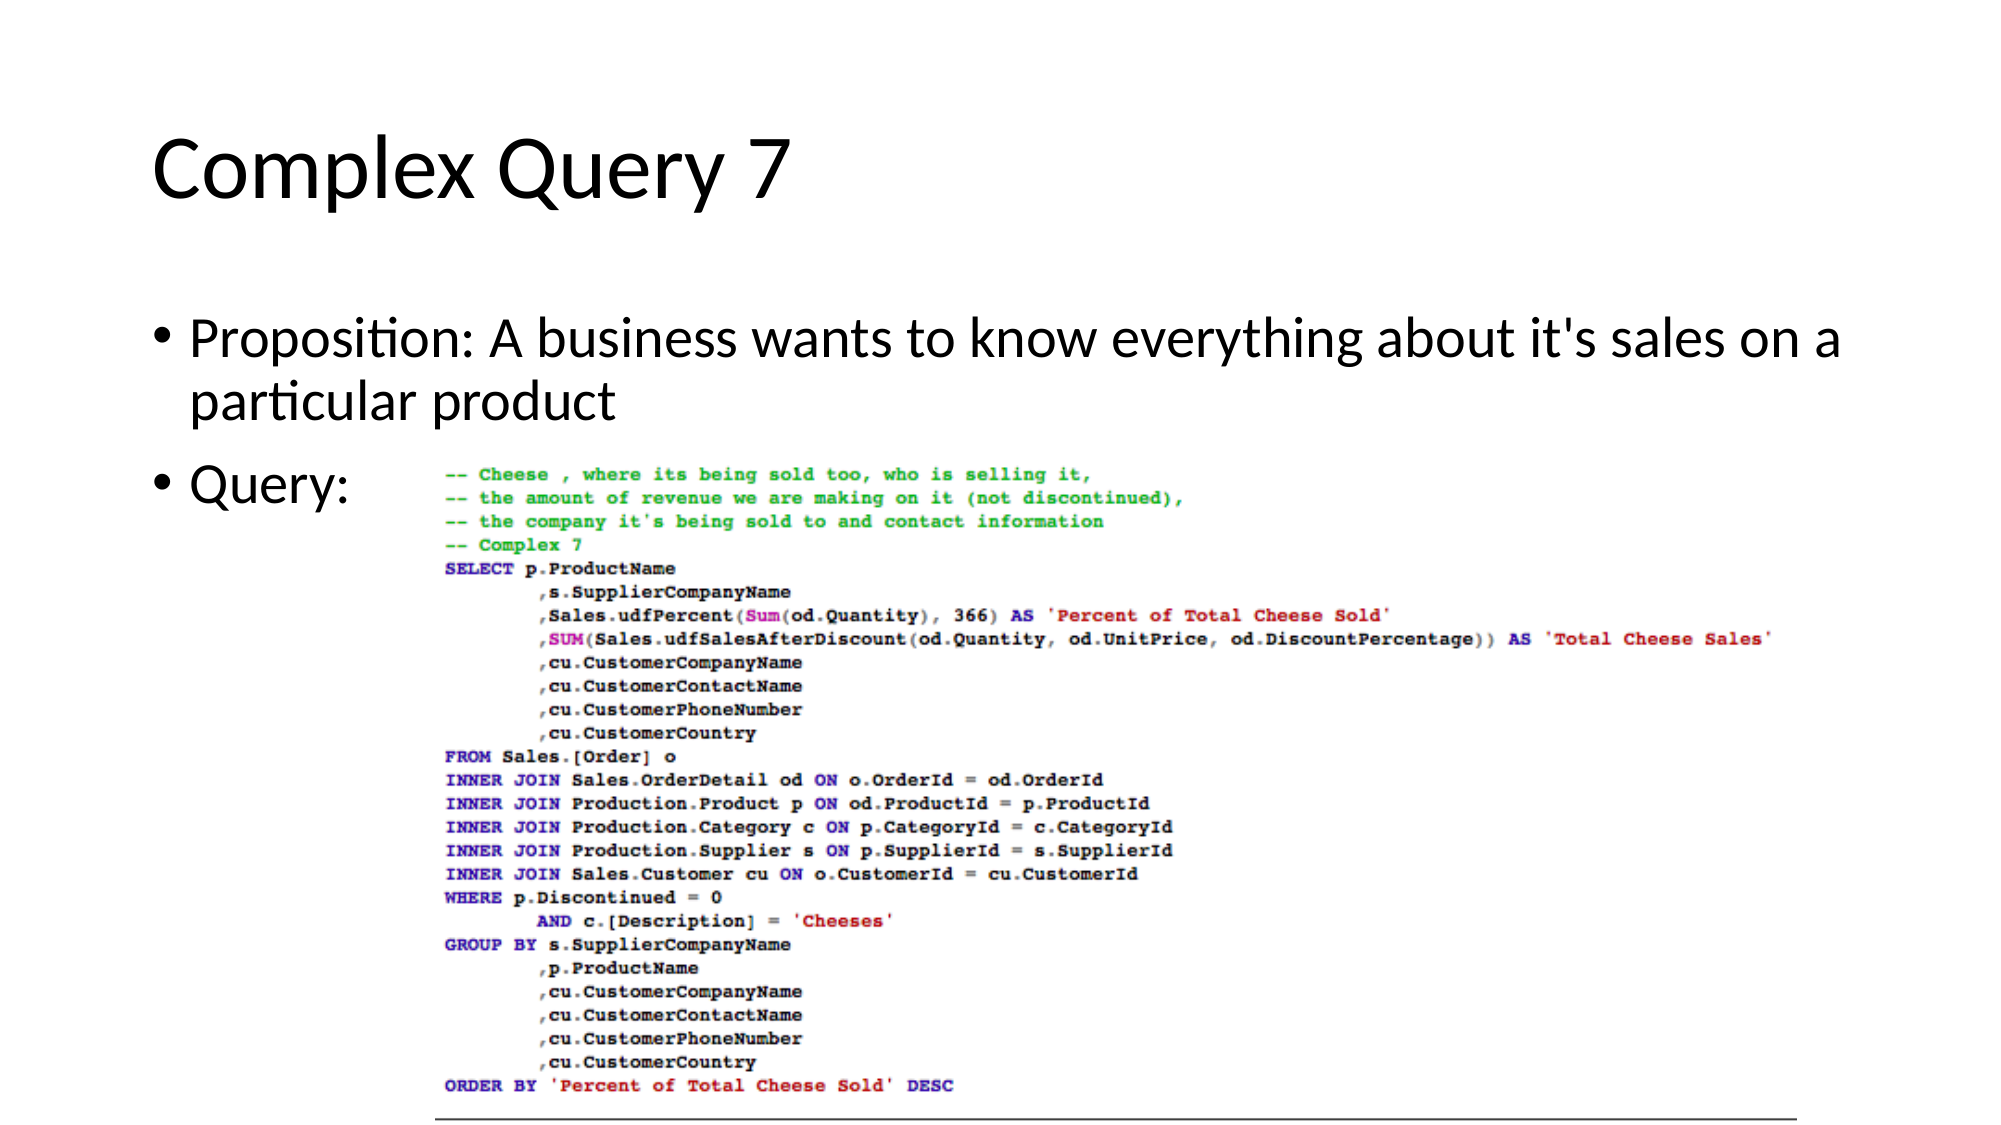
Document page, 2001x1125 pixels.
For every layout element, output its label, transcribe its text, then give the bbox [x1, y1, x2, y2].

picture [435, 448, 1797, 1125]
title Complex Query 7 [137, 59, 1863, 278]
list Proposition: A business wants to know everything about it's sales on a particular product Query: [137, 299, 1941, 1014]
